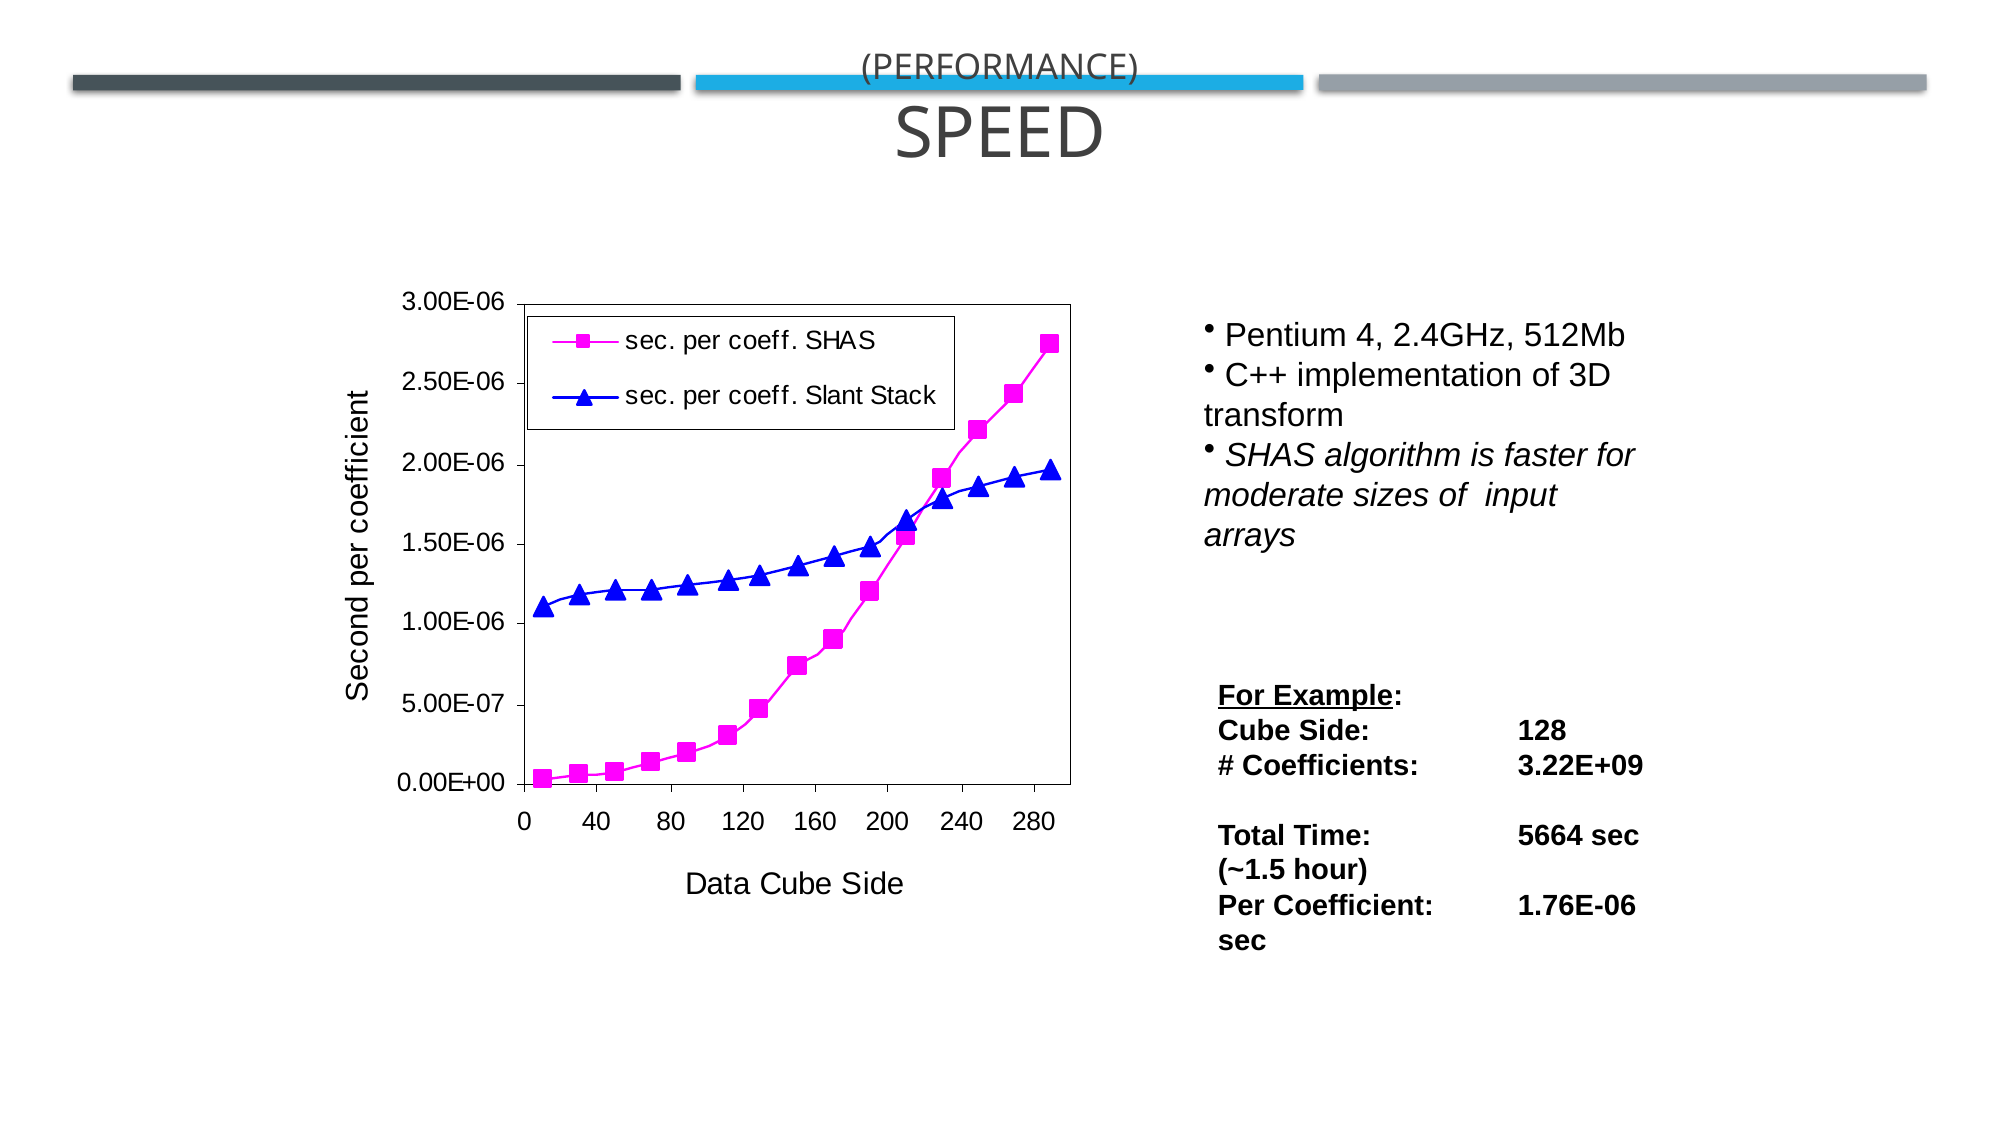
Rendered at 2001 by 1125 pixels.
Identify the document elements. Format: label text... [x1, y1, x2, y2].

text_box For Example: Cube Side: 128 # Coefficients: 3.22E+09 Total Time: 5664 sec (~1.5 hour) Per Coefficient: 1.76E-06 sec [1203, 668, 1697, 999]
text_box Pentium 4, 2.4GHz, 512Mb C++ implementation of 3D transform SHAS algorithm is faster for moderate sizes of input arrays [1189, 305, 1662, 617]
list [302, 238, 1109, 942]
title (Performance) Speed [324, 0, 1675, 220]
